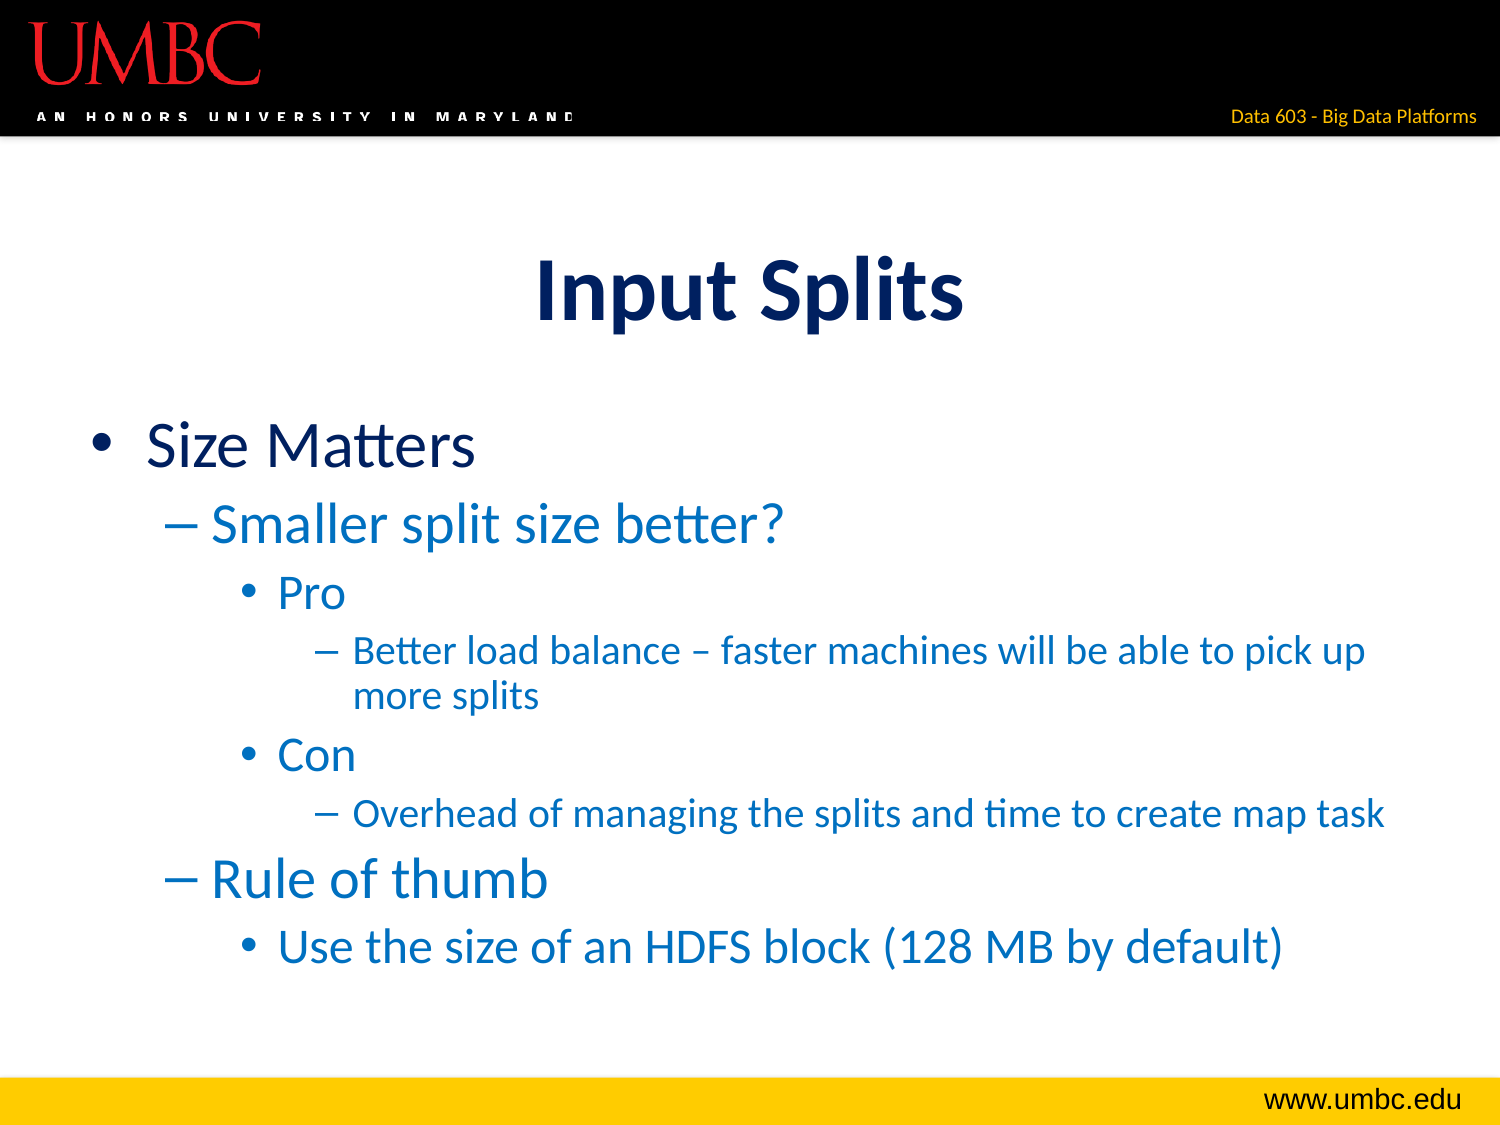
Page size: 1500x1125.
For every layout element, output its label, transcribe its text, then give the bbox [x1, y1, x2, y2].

title Input Splits [75, 190, 1425, 378]
list Size Matters Smaller split size better? Pro Better load balance – faster machines will be able to pick up more splits Con Overhead of managing the splits and time to create map task Rule of thumb Use the size of an HDFS block (128 MB by default) [75, 402, 1425, 1005]
